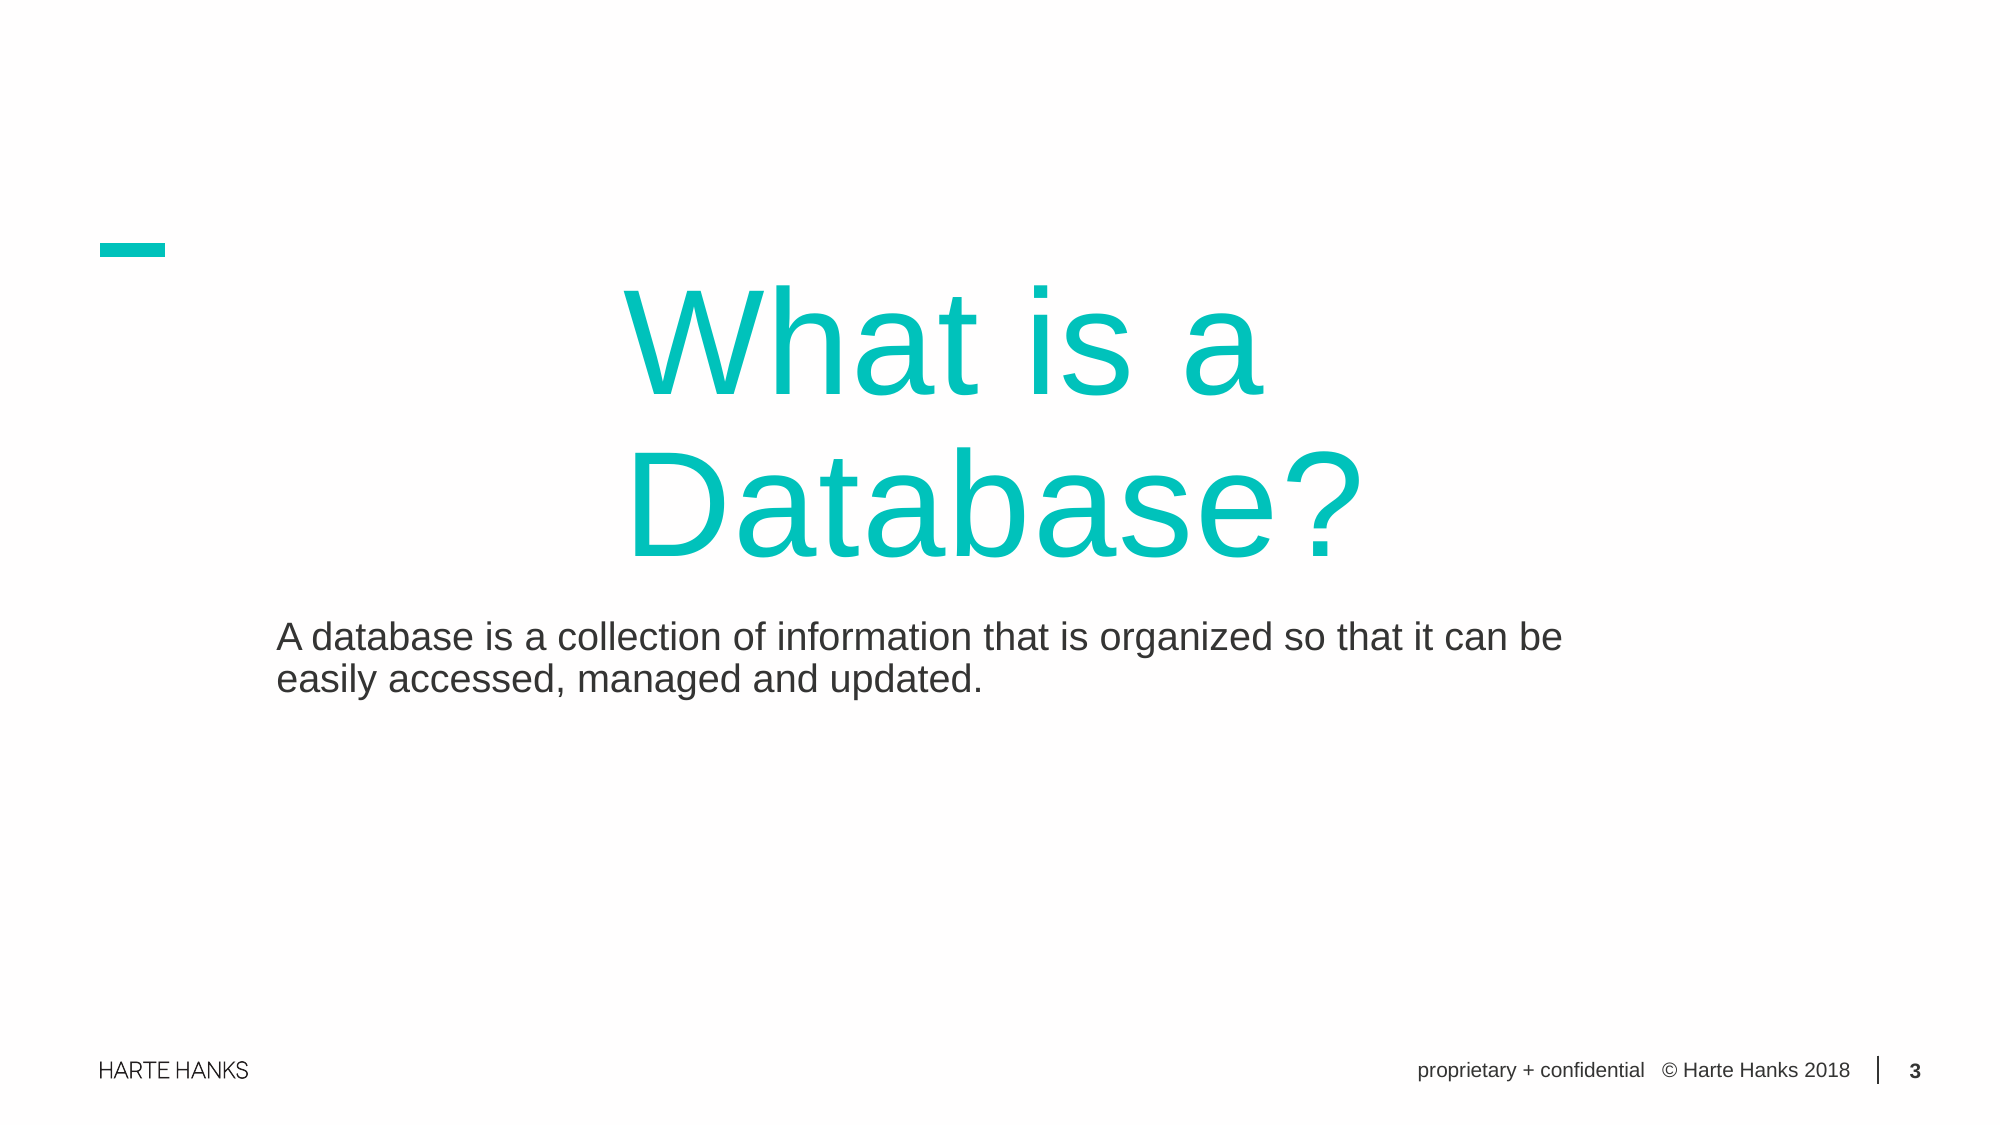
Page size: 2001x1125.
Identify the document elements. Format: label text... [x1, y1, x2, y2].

text_box What is a Database? [608, 413, 1533, 600]
picture [100, 1061, 248, 1079]
text_box A database is a collection of information that is organized so that it can be easily accessed, managed and updated. [260, 600, 1669, 769]
